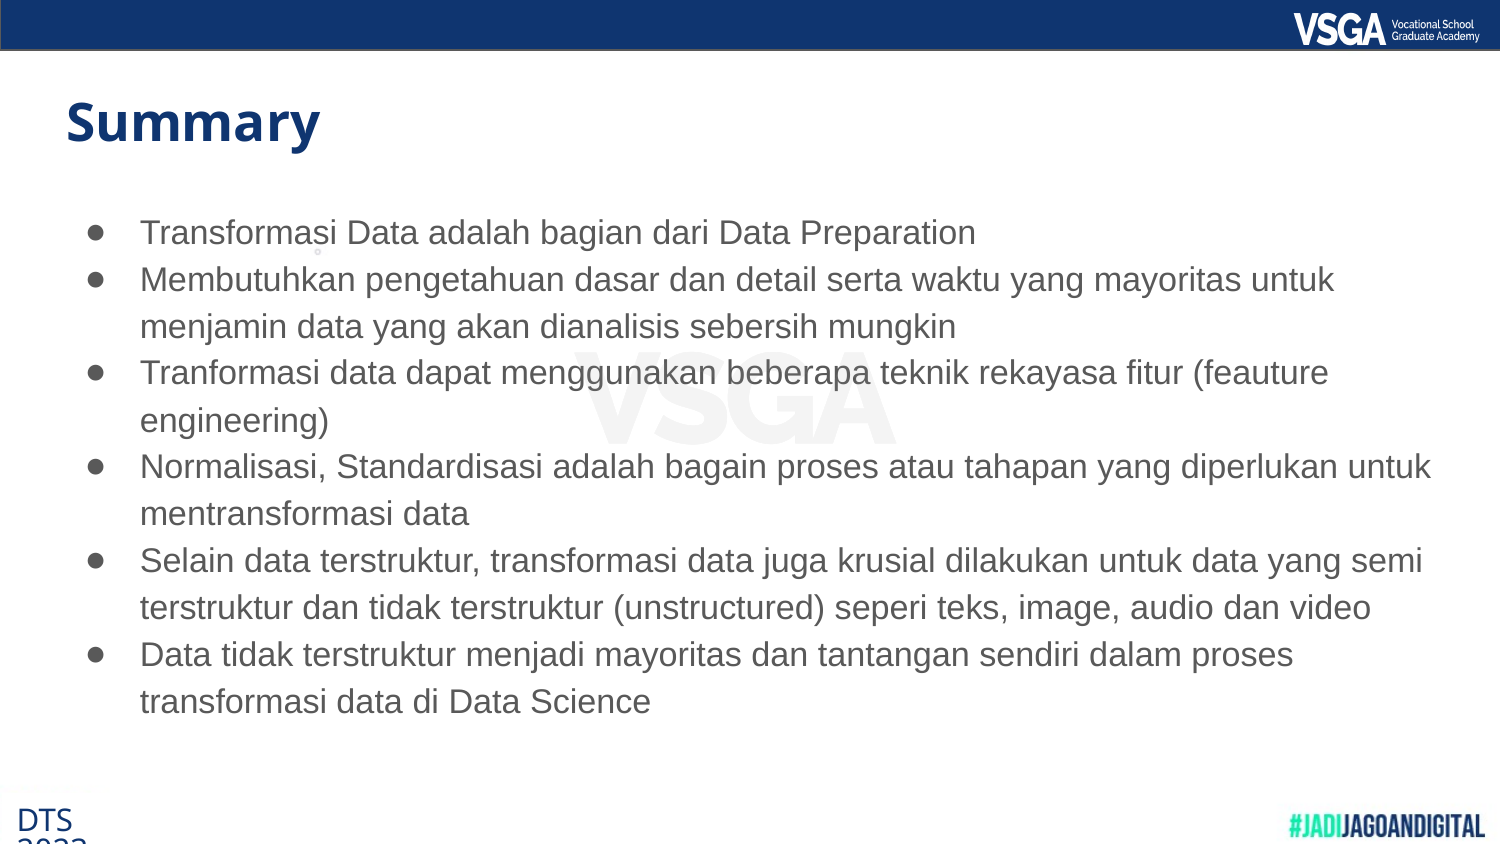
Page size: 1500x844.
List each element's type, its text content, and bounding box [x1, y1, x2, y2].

text_box DTS 2023 [1, 792, 128, 844]
list Transformasi Data adalah bagian dari Data Preparation Membutuhkan pengetahuan dasar dan detail serta waktu yang mayoritas untuk menjamin data yang akan dianalisis sebersih mungkin Tranformasi data dapat menggunakan beberapa teknik rekayasa fitur (feauture engineering) Normalisasi, Standardisasi adalah bagain proses atau tahapan yang diperlukan untuk mentransformasi data Selain data terstruktur, transformasi data juga krusial dilakukan untuk data yang semi terstruktur dan tidak terstruktur (unstructured) seperi teks, image, audio dan video Data tidak terstruktur menjadi mayoritas dan tantangan sendiri dalam proses transformasi data di Data Science [51, 189, 1449, 750]
picture [0, 0, 1500, 844]
title Summary [51, 72, 1449, 167]
